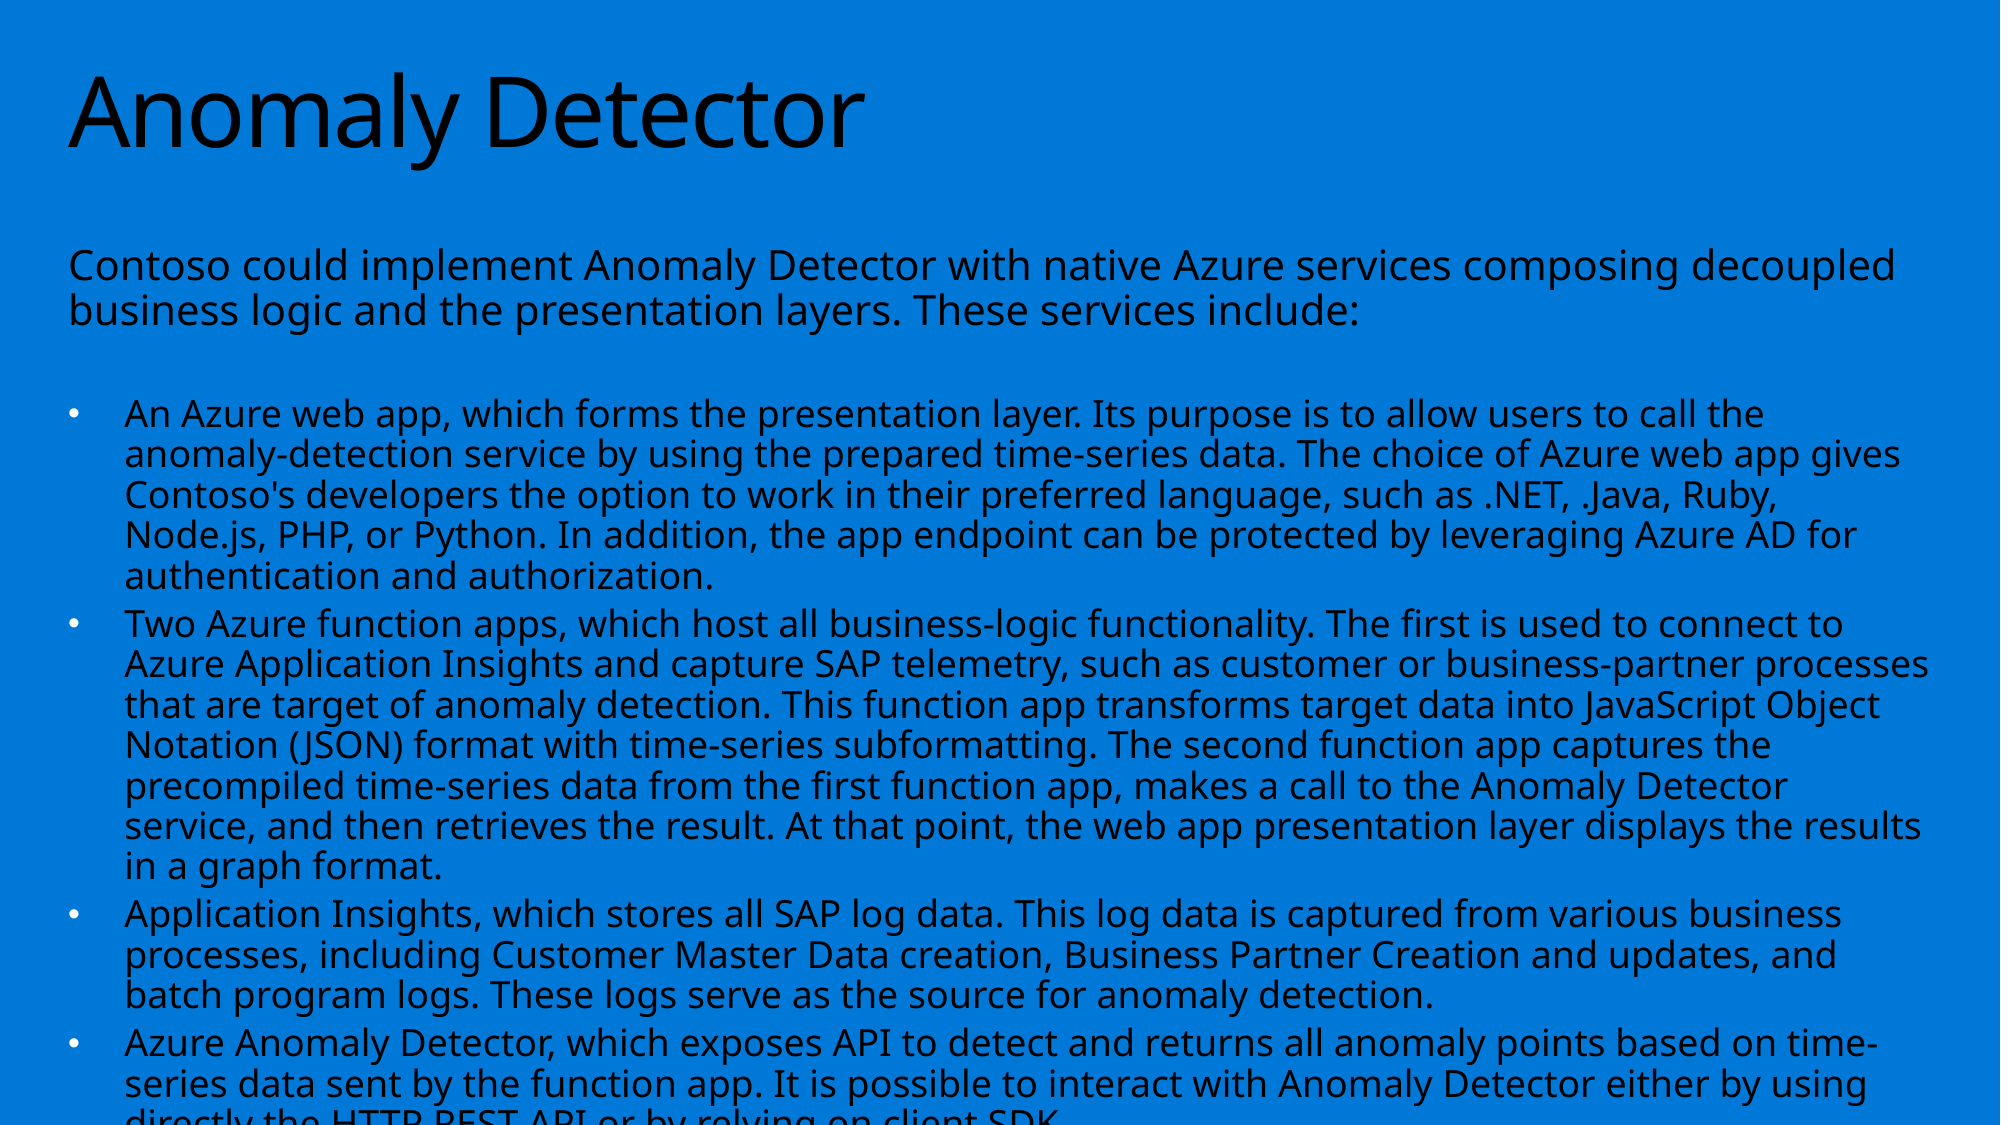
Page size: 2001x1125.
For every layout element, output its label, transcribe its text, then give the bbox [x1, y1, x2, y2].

title Anomaly Detector [44, 47, 1957, 196]
list Contoso could implement Anomaly Detector with native Azure services composing decoupled business logic and the presentation layers. These services include: An Azure web app, which forms the presentation layer. Its purpose is to allow users to call the anomaly-detection service by using the prepared time-series data. The choice of Azure web app gives Contoso's developers the option to work in their preferred language, such as .NET, .Java, Ruby, Node.js, PHP, or Python. In addition, the app endpoint can be protected by leveraging Azure AD for authentication and authorization. Two Azure function apps, which host all business-logic functionality. The first is used to connect to Azure Application Insights and capture SAP telemetry, such as customer or business-partner processes that are target of anomaly detection. This function app transforms target data into JavaScript Object Notation (JSON) format with time-series subformatting. The second function app captures the precompiled time-series data from the first function app, makes a call to the Anomaly Detector service, and then retrieves the result. At that point, the web app presentation layer displays the results in a graph format. Application Insights, which stores all SAP log data. This log data is captured from various business processes, including Customer Master Data creation, Business Partner Creation and updates, and batch program logs. These logs serve as the source for anomaly detection. Azure Anomaly Detector, which exposes API to detect and returns all anomaly points based on time-series data sent by the function app. It is possible to interact with Anomaly Detector either by using directly the HTTP REST API or by relying on client SDK. [44, 229, 1956, 1097]
